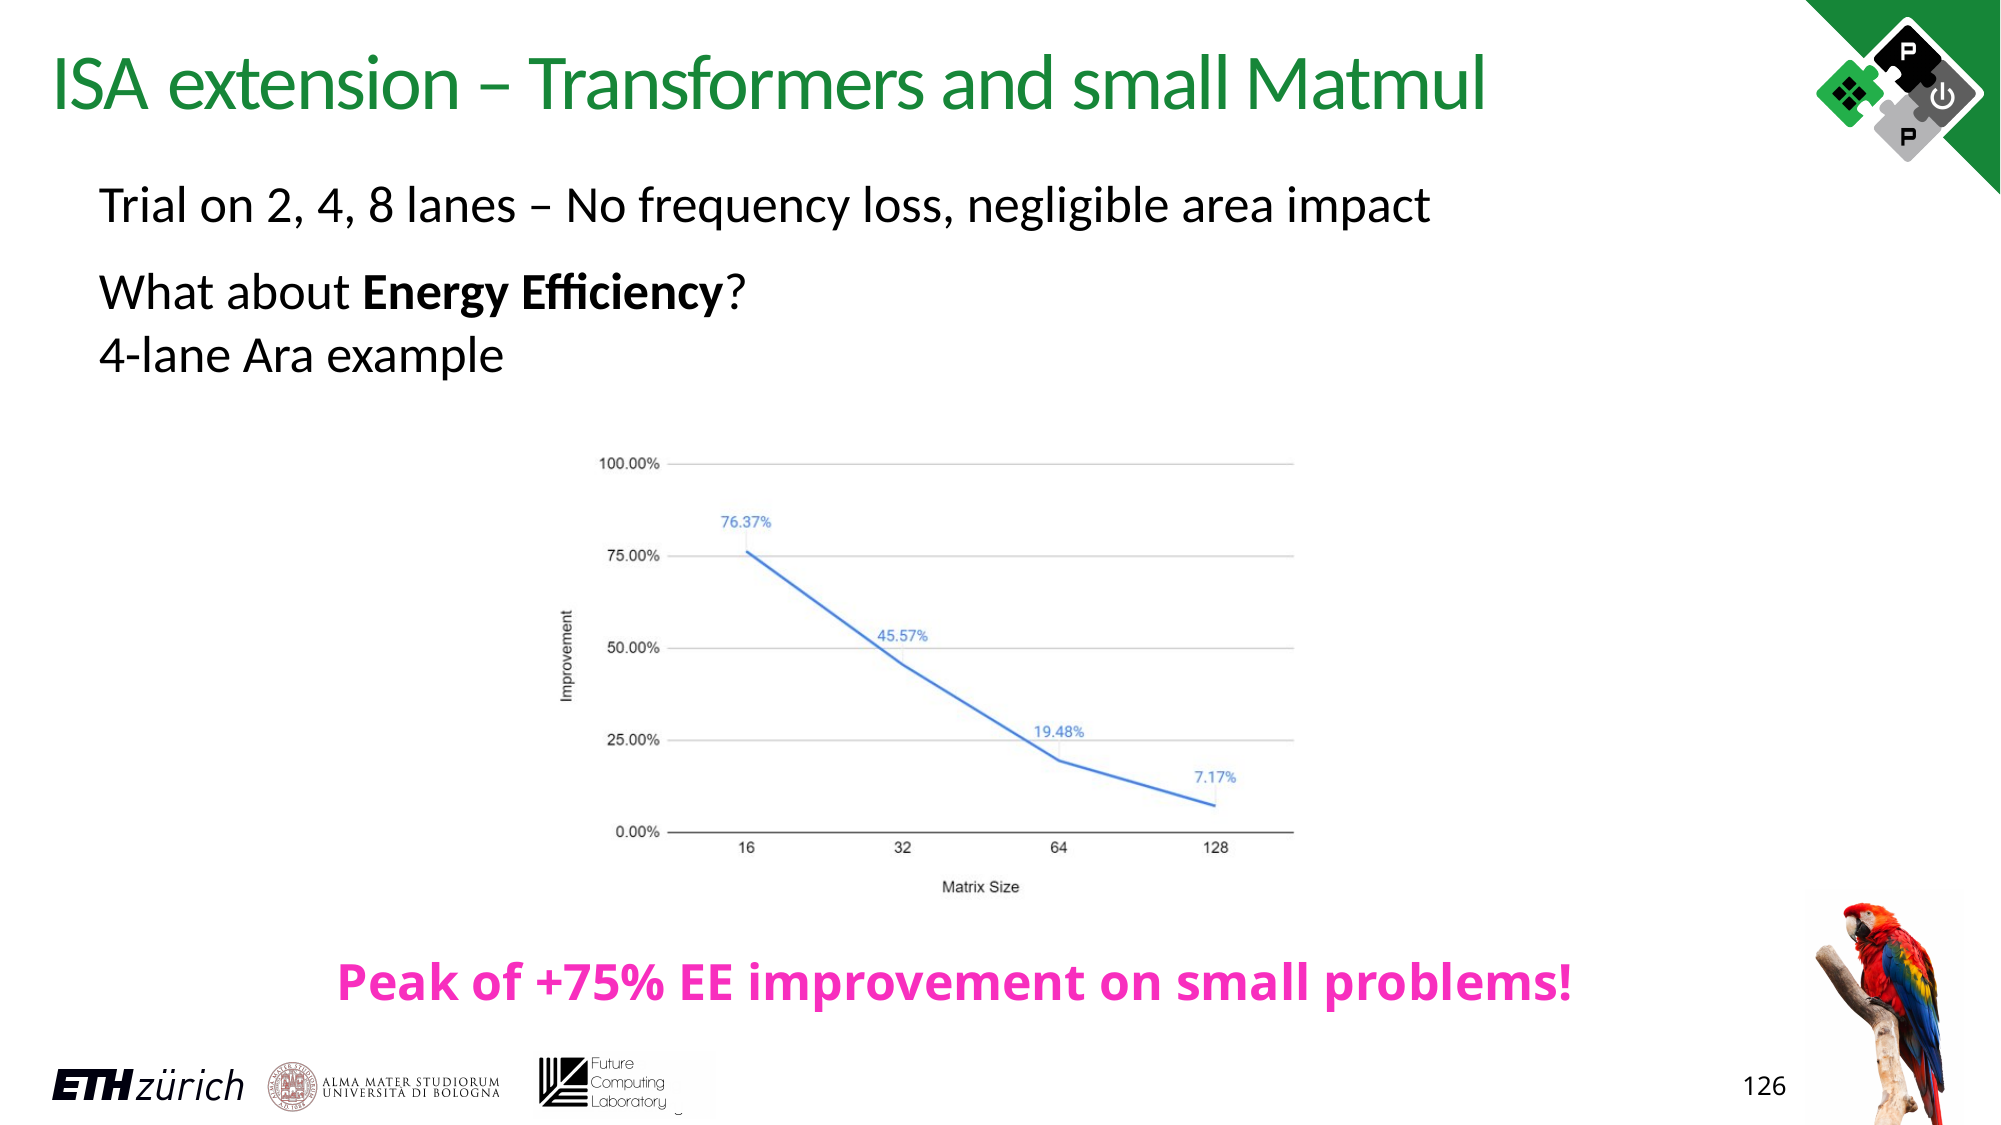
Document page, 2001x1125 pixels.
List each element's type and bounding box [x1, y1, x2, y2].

picture [1805, 889, 1964, 1125]
picture [535, 432, 1318, 920]
picture [1815, 24, 1977, 163]
picture [322, 1074, 500, 1097]
picture [51, 1069, 244, 1101]
picture [266, 1062, 319, 1113]
slide_number [1703, 1061, 1802, 1113]
text_box [51, 162, 1653, 933]
title [51, 29, 1802, 138]
picture [533, 1051, 716, 1119]
text_box [336, 950, 1573, 1011]
